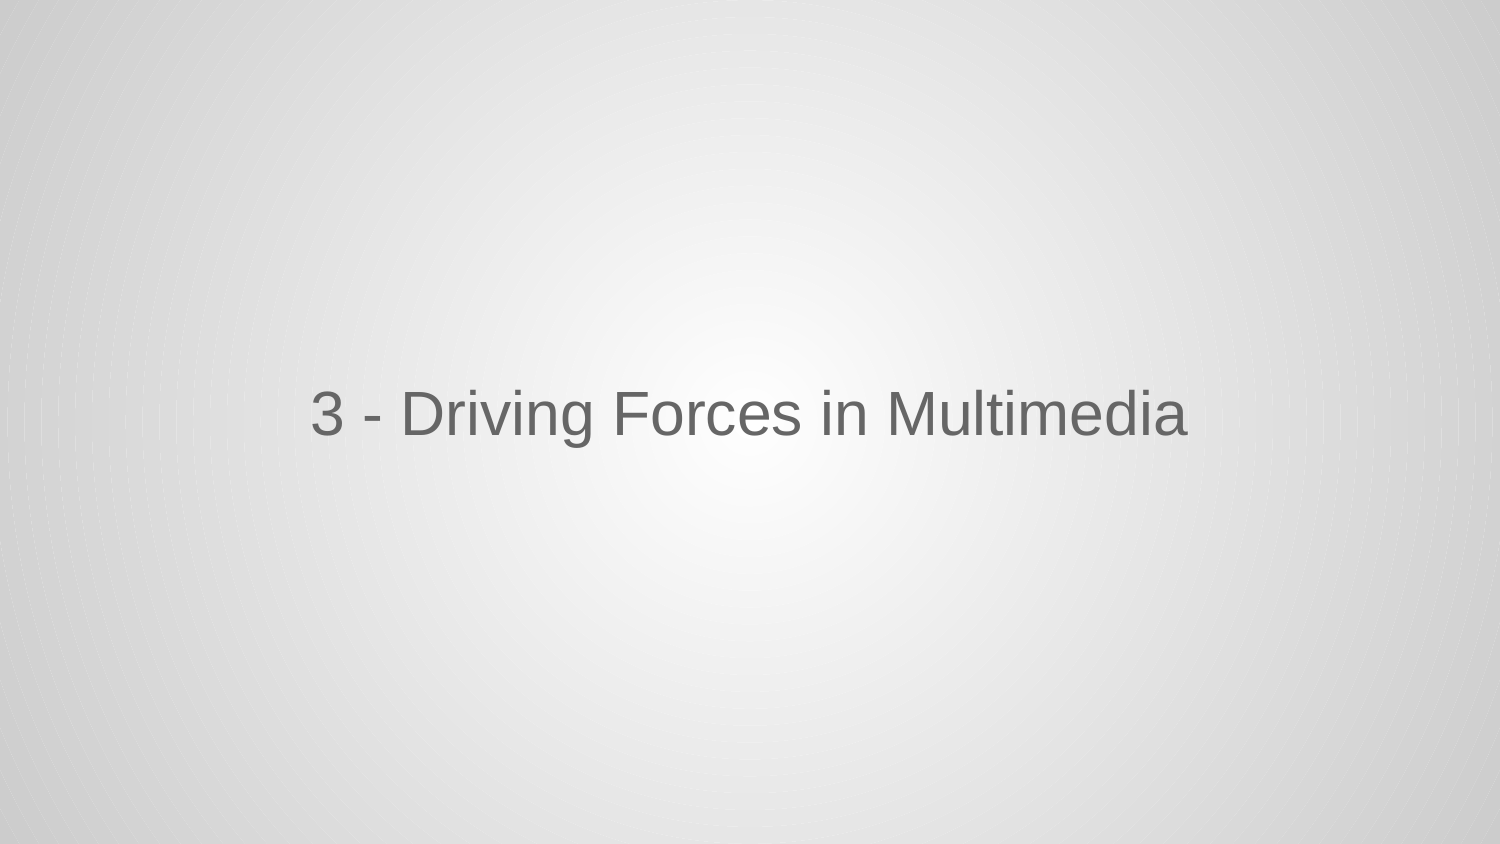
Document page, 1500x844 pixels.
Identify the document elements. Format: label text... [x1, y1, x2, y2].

subtitle 3 - Driving Forces in Multimedia [112, 357, 1388, 487]
